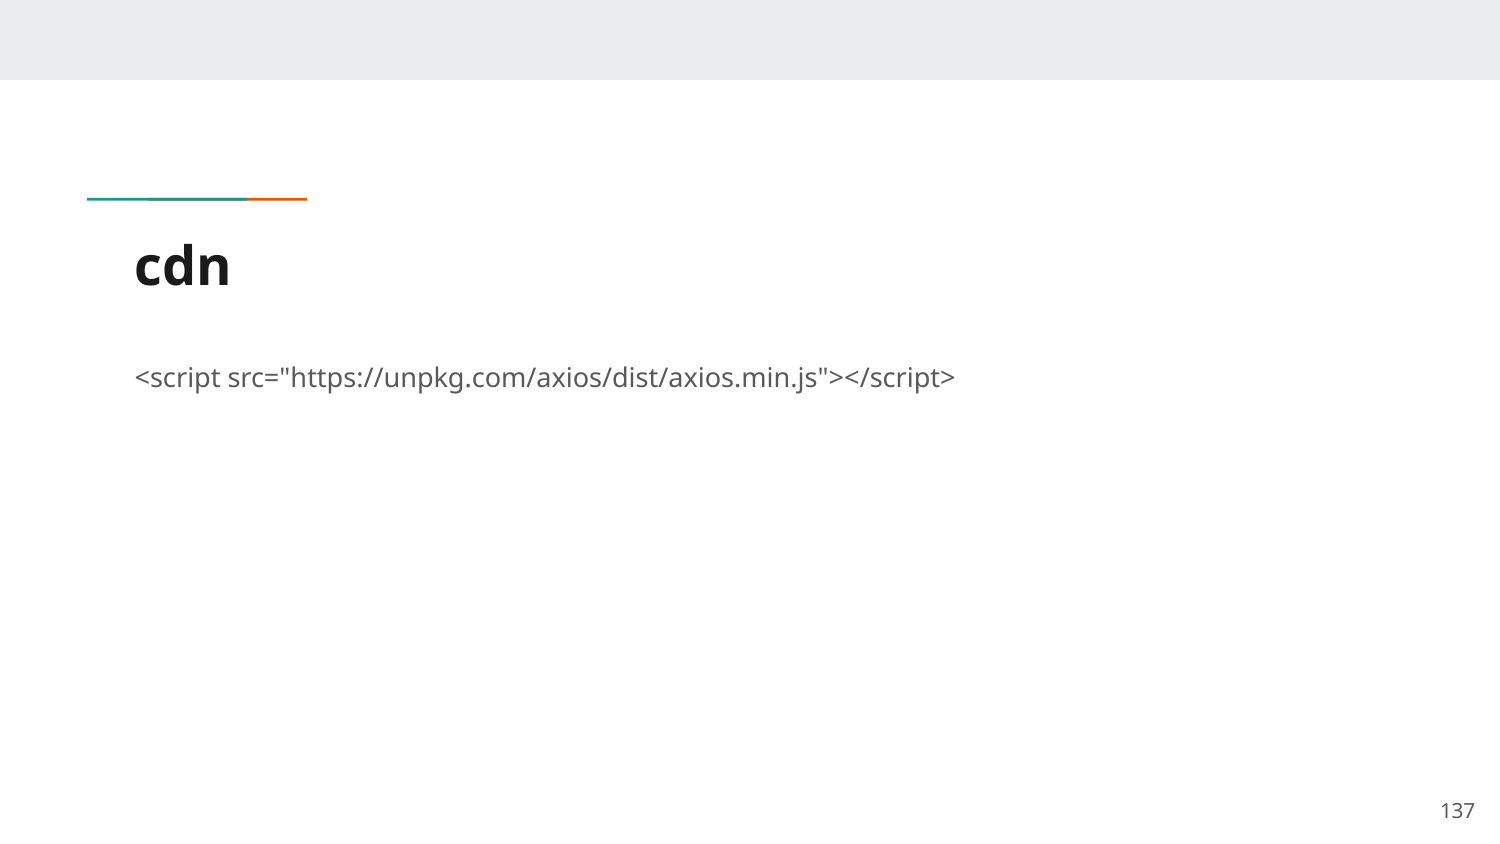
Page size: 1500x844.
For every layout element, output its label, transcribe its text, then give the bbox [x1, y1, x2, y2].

title cdn [119, 216, 1381, 305]
list <script src="https://unpkg.com/axios/dist/axios.min.js"></script> [119, 341, 1381, 712]
slide_number ‹#› [1400, 779, 1491, 844]
